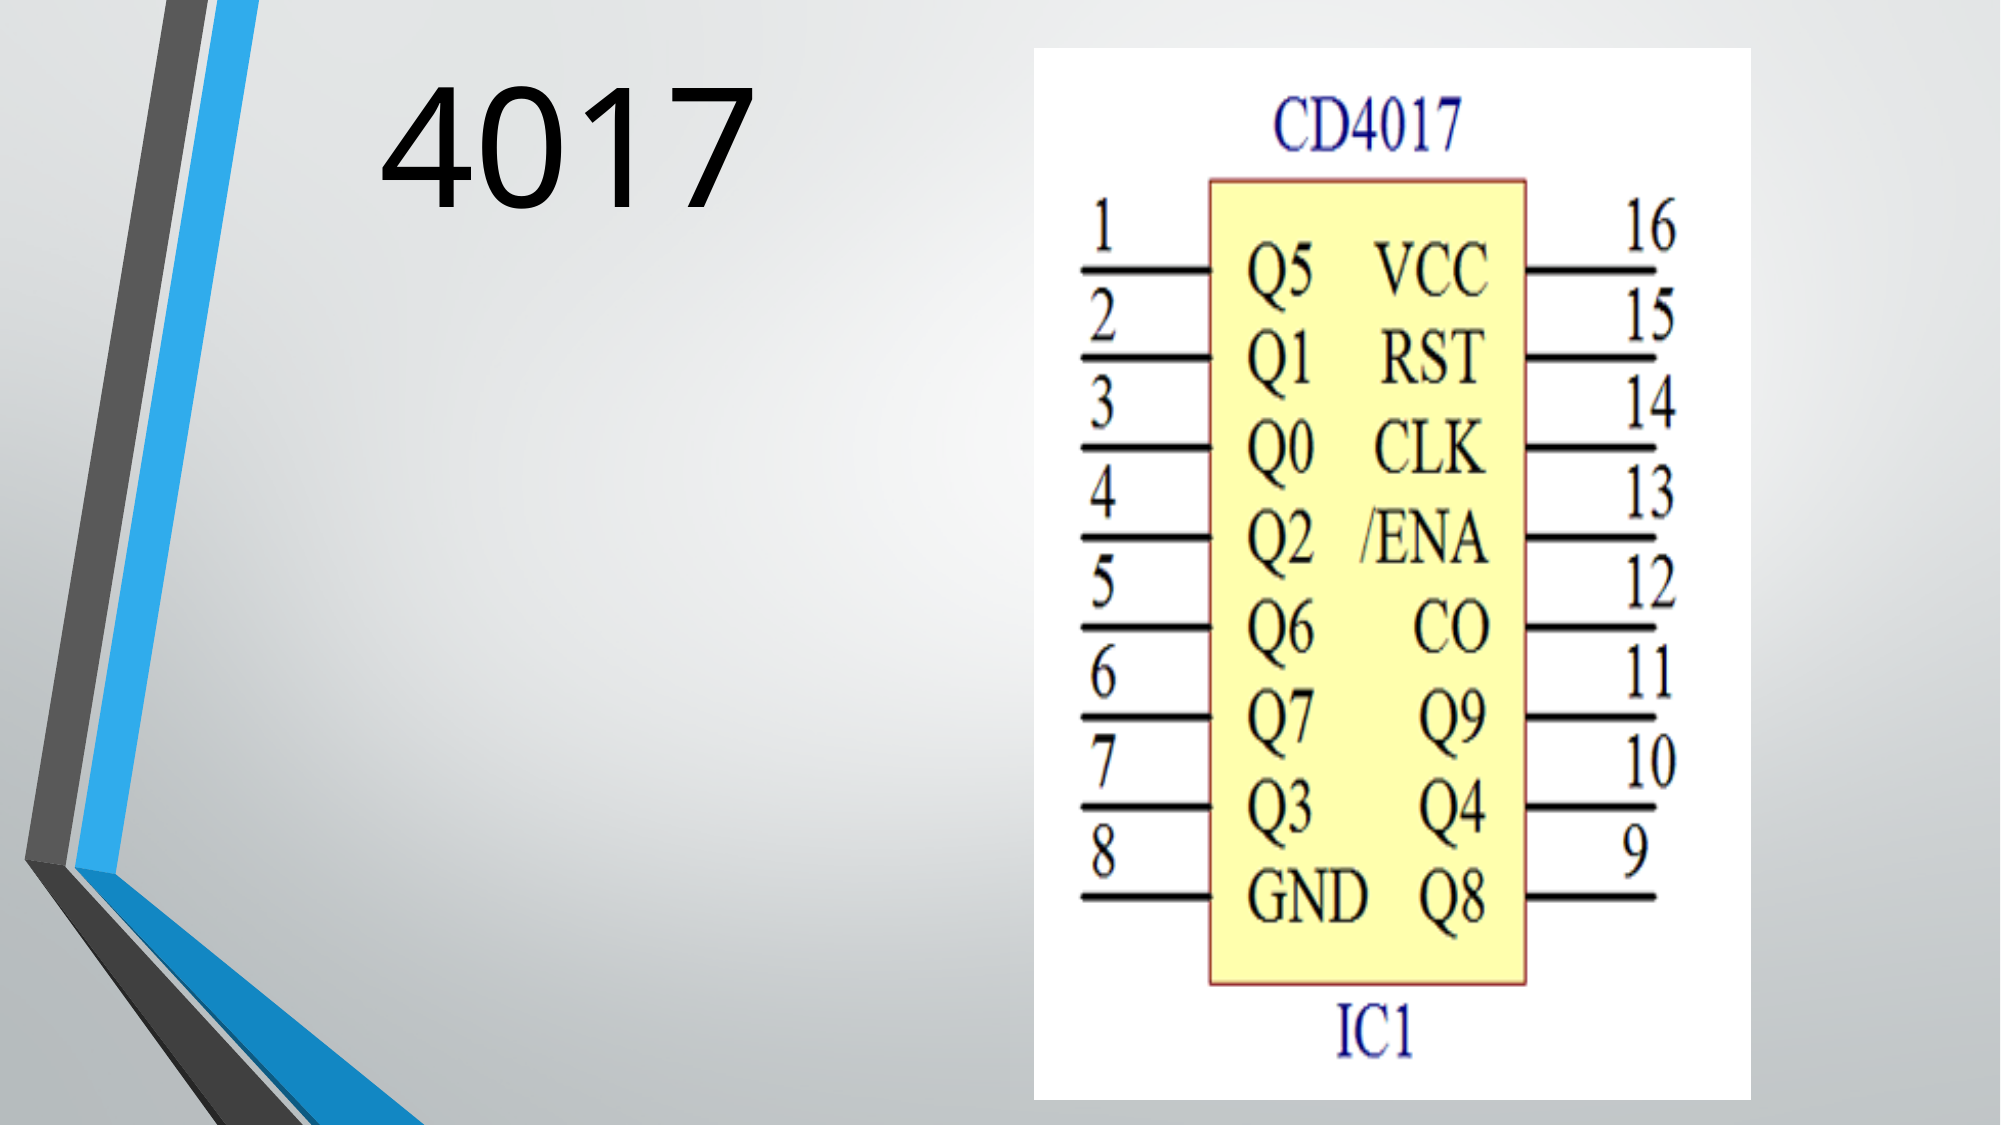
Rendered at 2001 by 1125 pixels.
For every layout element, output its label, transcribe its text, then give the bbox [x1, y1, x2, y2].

title 4017 [0, 38, 1393, 243]
picture [1034, 48, 1751, 1100]
